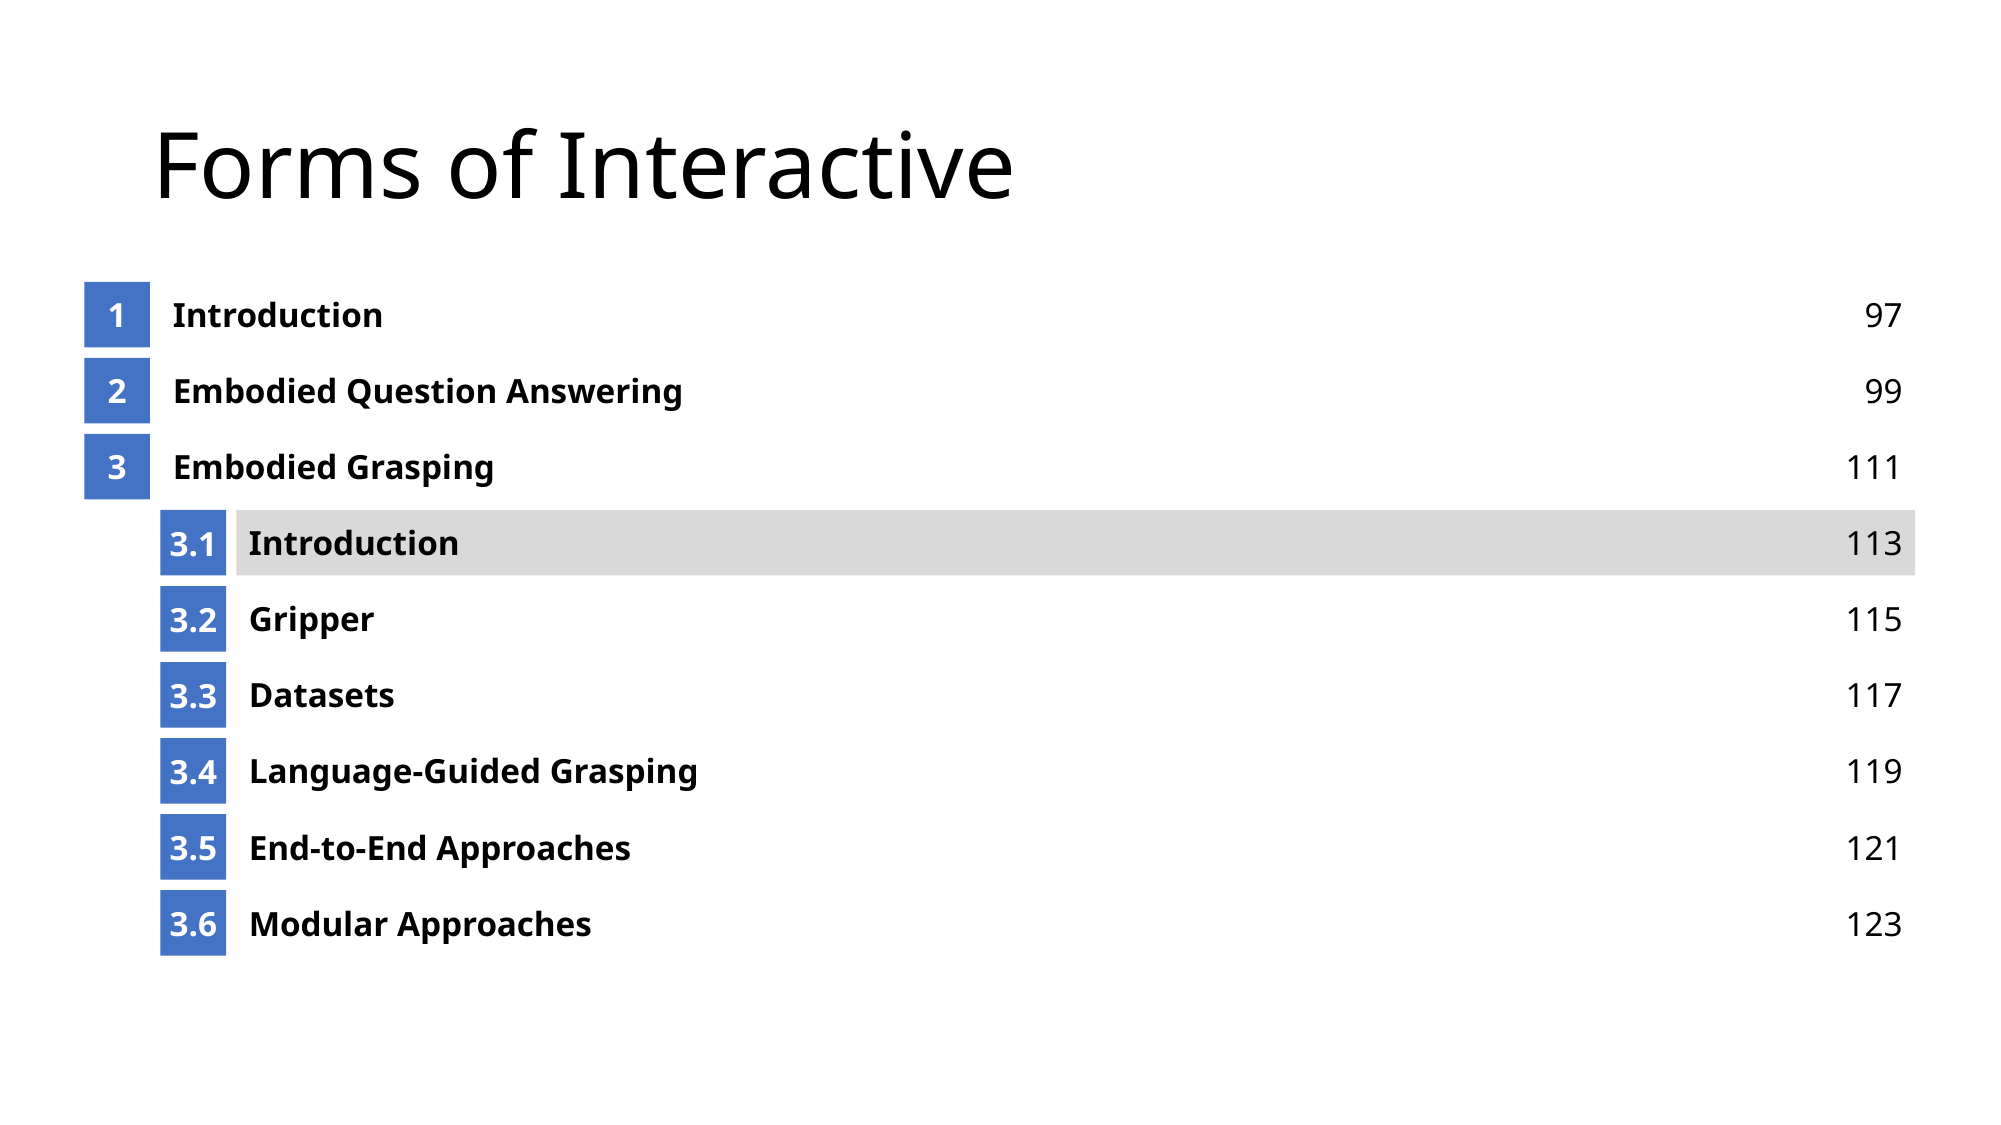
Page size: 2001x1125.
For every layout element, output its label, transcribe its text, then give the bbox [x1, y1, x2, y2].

text_box 121 [1884, 813, 1904, 881]
text_box Modular Approaches [235, 889, 722, 957]
text_box 2 [83, 357, 151, 424]
text_box [722, 509, 1884, 577]
text_box 113 [1884, 509, 1904, 577]
text_box 117 [1884, 661, 1904, 729]
text_box 115 [1884, 585, 1904, 653]
text_box 3.1 [159, 509, 227, 577]
text_box 111 [1884, 433, 1904, 500]
text_box 99 [1884, 357, 1904, 424]
text_box 97 [1884, 281, 1904, 348]
text_box [1904, 509, 1916, 577]
text_box Introduction [159, 281, 722, 348]
text_box 3 [83, 433, 151, 500]
text_box 3.6 [159, 889, 227, 957]
text_box Embodied Grasping [159, 433, 722, 500]
text_box 3.4 [159, 737, 227, 805]
text_box Language-Guided Grasping [235, 737, 722, 805]
text_box Gripper [235, 585, 722, 653]
text_box Introduction [235, 509, 722, 577]
text_box 1 [83, 281, 151, 348]
text_box 3.5 [159, 813, 227, 881]
text_box 3.2 [159, 585, 227, 653]
text_box End-to-End Approaches [235, 813, 722, 881]
text_box 123 [1884, 889, 1904, 957]
text_box 3.3 [159, 661, 227, 729]
text_box Datasets [235, 661, 722, 729]
title Forms of Interactive [137, 59, 1863, 278]
text_box Embodied Question Answering [159, 357, 722, 424]
text_box 119 [1884, 737, 1904, 805]
